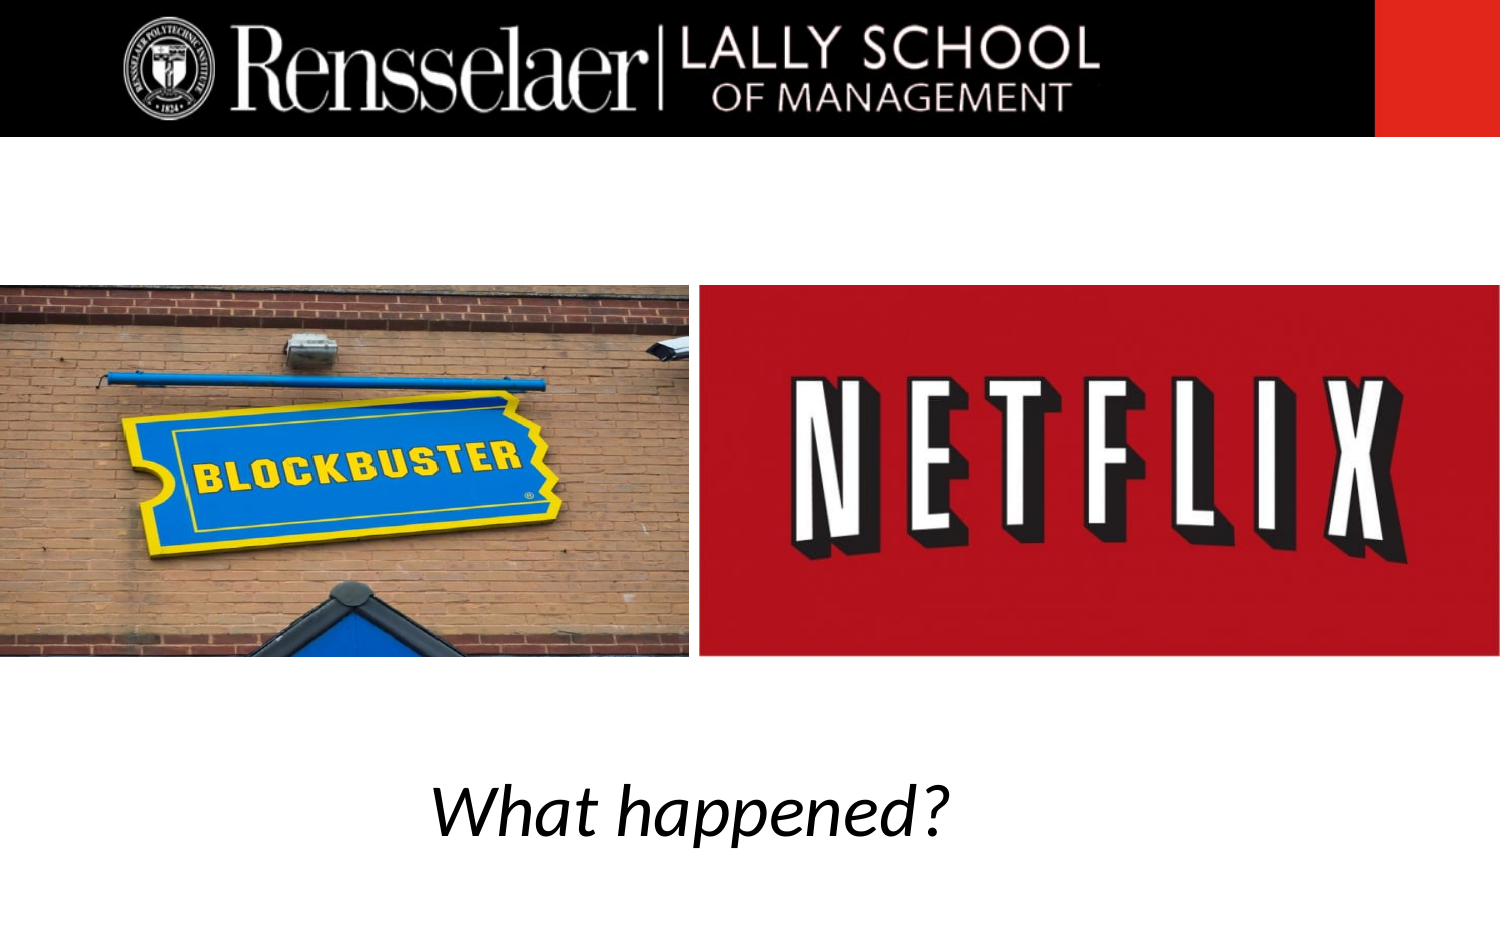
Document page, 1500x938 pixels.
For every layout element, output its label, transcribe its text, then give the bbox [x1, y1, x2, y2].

picture [0, 0, 1500, 137]
picture [0, 285, 689, 657]
text_box What happened? [414, 754, 985, 859]
picture [699, 285, 1500, 657]
